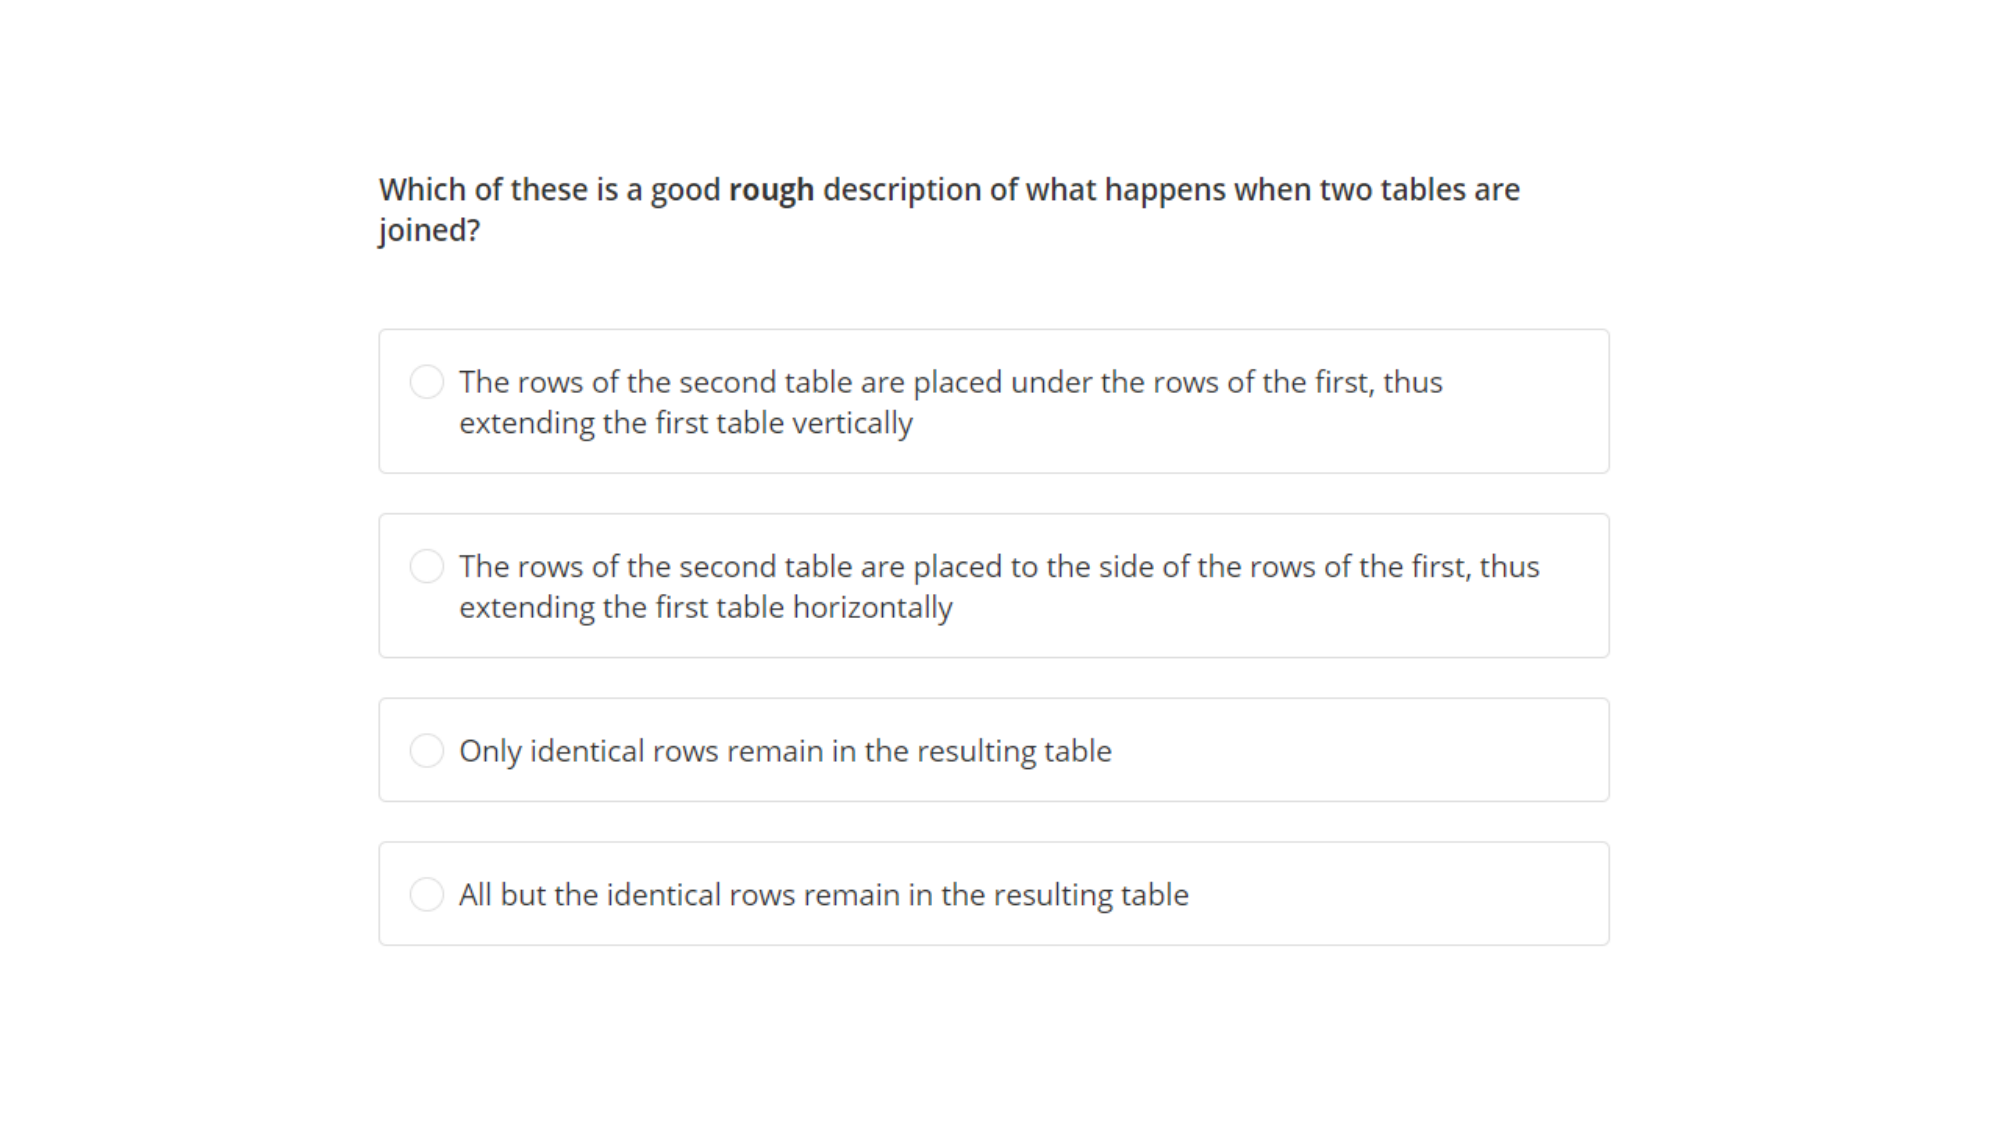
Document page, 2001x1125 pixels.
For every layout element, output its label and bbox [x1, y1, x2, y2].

picture [360, 160, 1640, 965]
